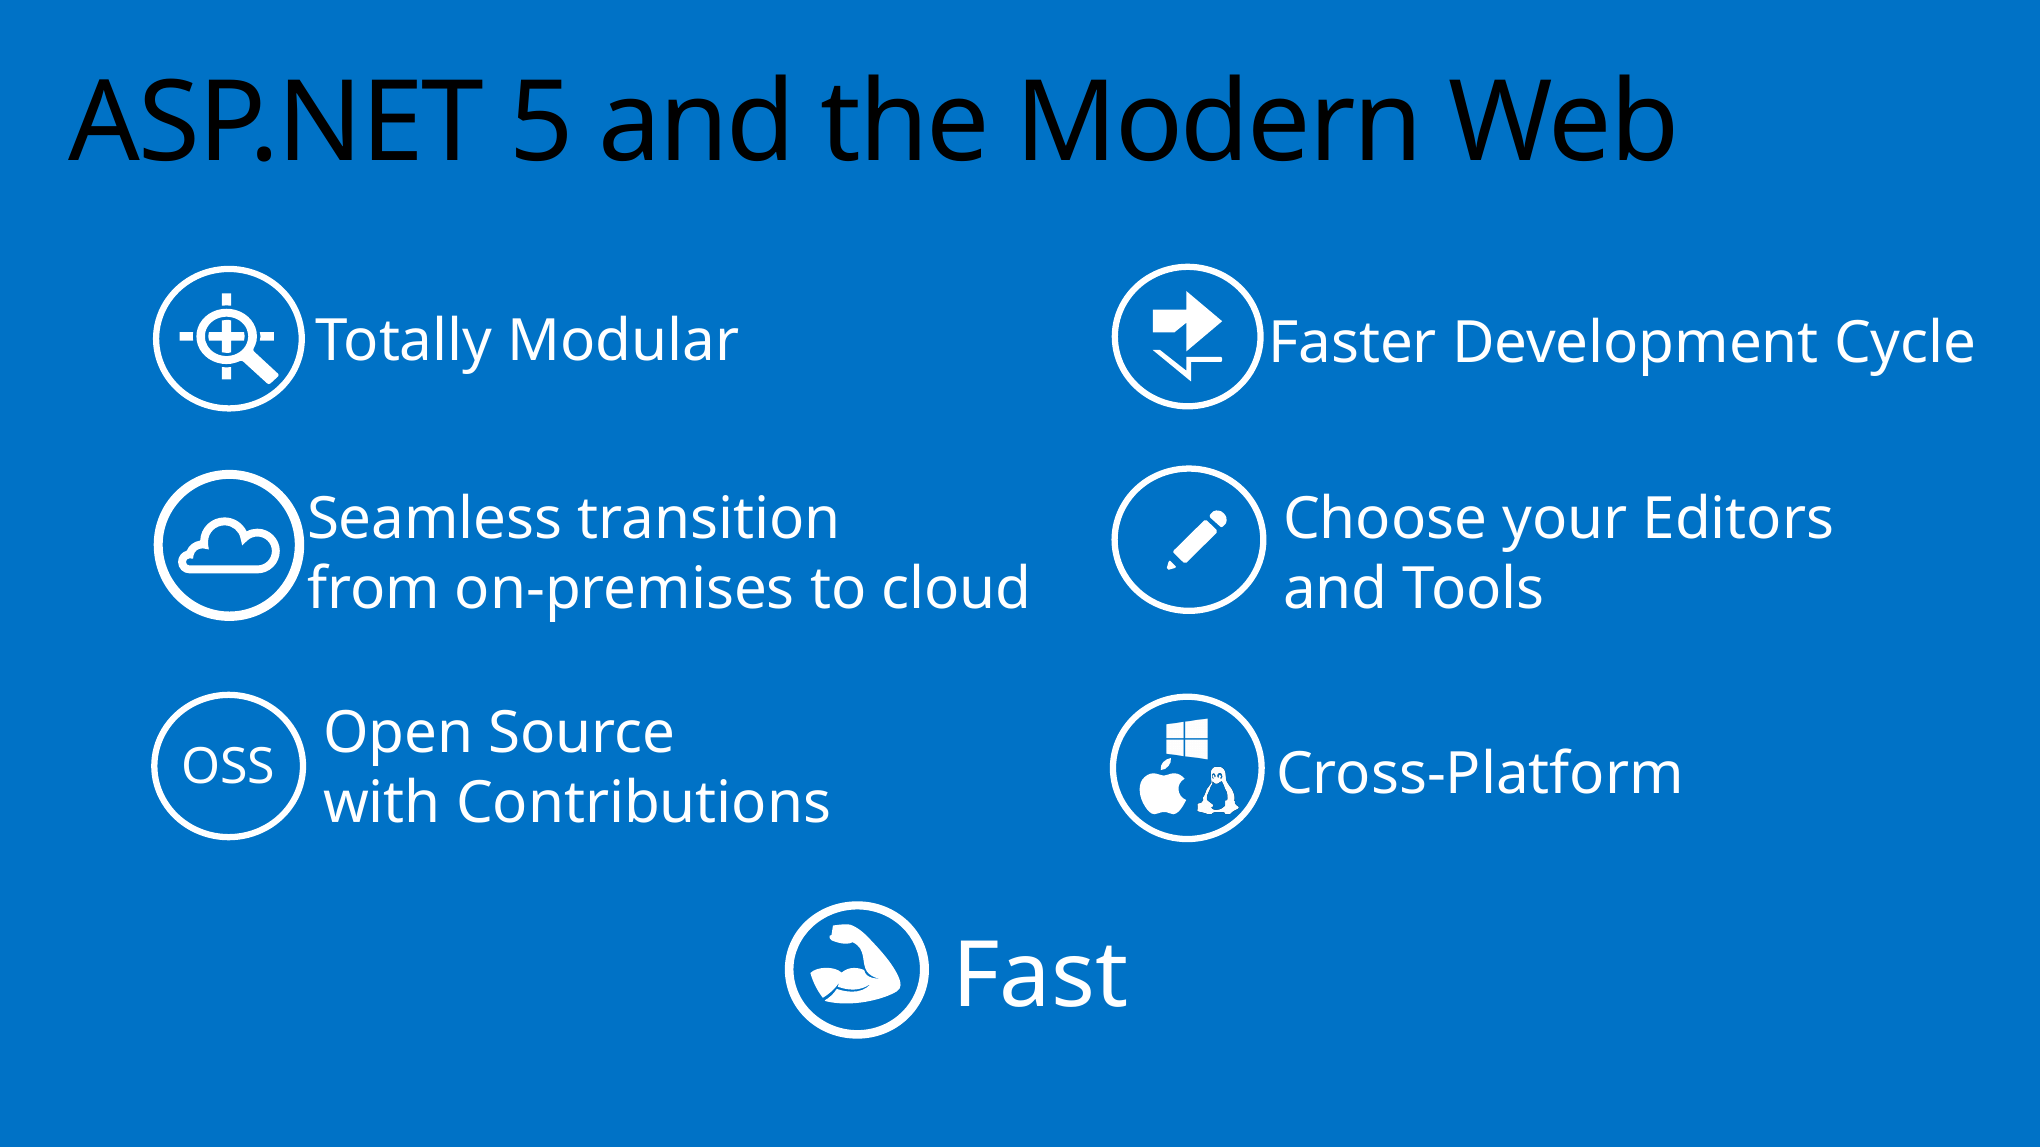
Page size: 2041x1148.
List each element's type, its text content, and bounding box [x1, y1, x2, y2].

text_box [1114, 468, 1264, 612]
text_box Seamless transition from on-premises to cloud [292, 472, 1047, 628]
text_box [153, 469, 305, 621]
text_box Open Source with Contributions [308, 686, 846, 842]
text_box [1112, 696, 1262, 840]
text_box [784, 901, 929, 1039]
text_box Cross-Platform [1262, 727, 1699, 813]
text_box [155, 268, 302, 409]
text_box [1114, 266, 1261, 407]
text_box Faster Development Cycle [1261, 296, 1991, 382]
text_box [810, 924, 901, 1004]
text_box Fast [937, 906, 1144, 1032]
text_box Choose your Editors and Tools [1268, 472, 1865, 628]
title ASP.NET 5 and the Modern Web [45, 48, 1996, 199]
text_box Totally Modular [302, 294, 755, 380]
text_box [154, 694, 304, 838]
